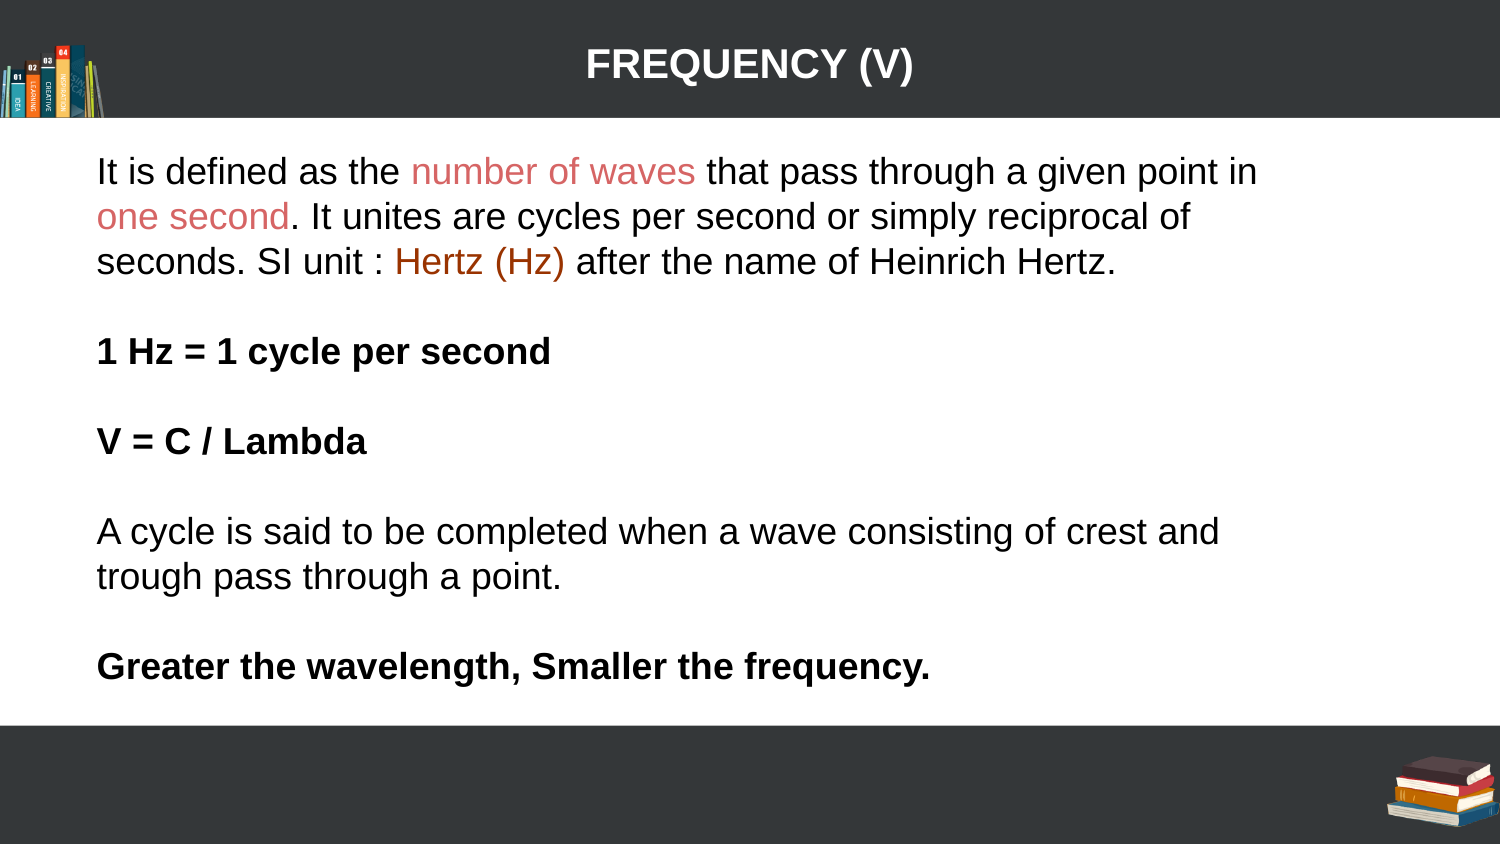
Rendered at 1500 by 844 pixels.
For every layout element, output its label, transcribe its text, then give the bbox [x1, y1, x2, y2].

text_box FREQUENCY (V) [421, 29, 1078, 95]
picture [0, 45, 104, 118]
picture [1387, 756, 1500, 827]
text_box It is defined as the number of waves that pass through a given point in one second. It unites are cycles per second or simply reciprocal of seconds. SI unit : Hertz (Hz) after the name of Heinrich Hertz. 1 Hz = 1 cycle per second V = C / Lambda A cycle is said to be completed when a wave consisting of crest and trough pass through a point. Greater the wavelength, Smaller the frequency. [81, 139, 1317, 695]
